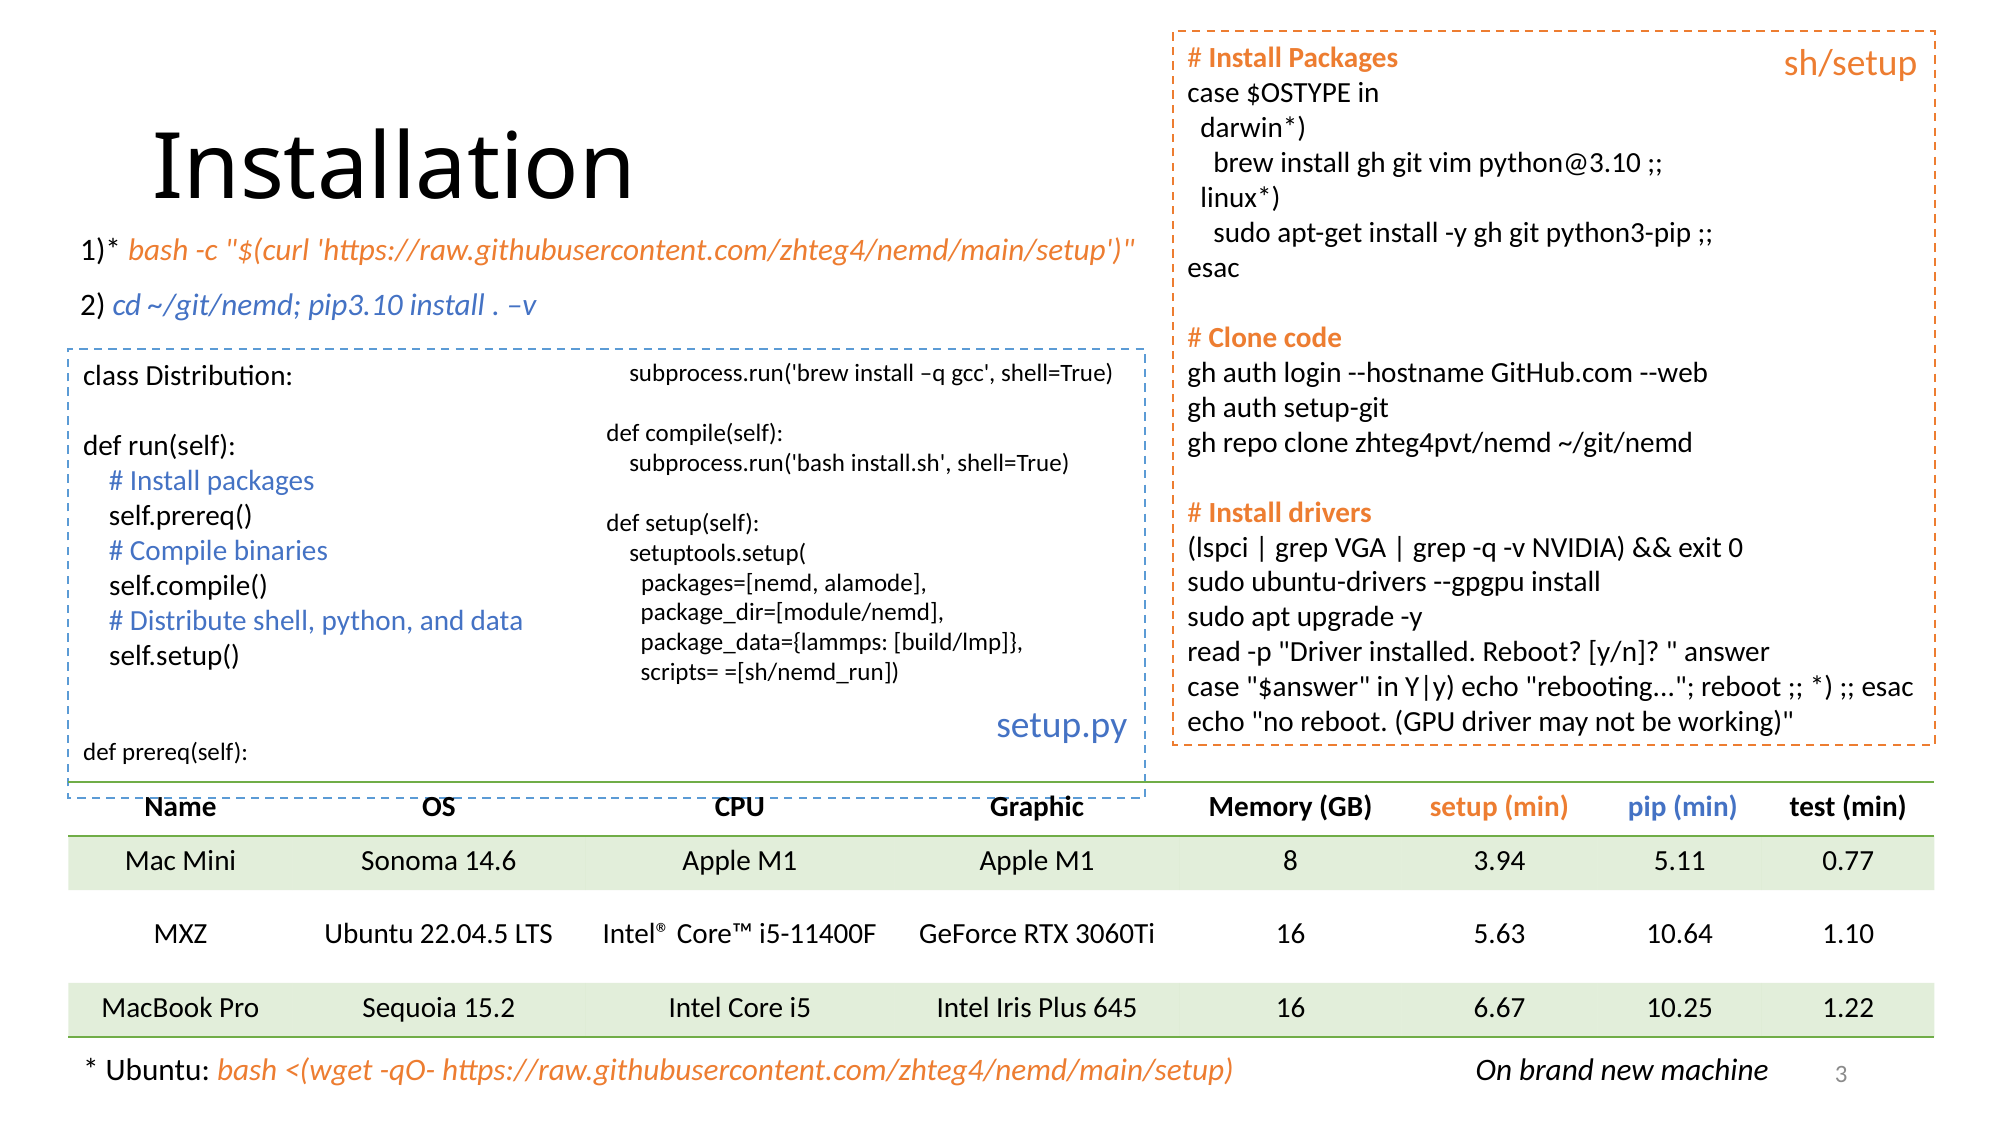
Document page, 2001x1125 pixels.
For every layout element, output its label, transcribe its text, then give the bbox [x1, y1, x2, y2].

table_cell 16 [1180, 890, 1401, 983]
table_cell MXZ [68, 890, 293, 983]
table_header setup (min) [1401, 783, 1597, 835]
table_header Name [68, 783, 293, 835]
table_cell Apple M1 [895, 837, 1180, 890]
table_cell 5.11 [1597, 837, 1762, 890]
table_cell Intel Iris Plus 645 [895, 983, 1180, 1036]
table_cell 0.77 [1762, 837, 1934, 890]
table_cell Mac Mini [68, 837, 293, 890]
table_cell 3.94 [1401, 837, 1597, 890]
list 1)* bash -c "$(curl 'https://raw.githubusercontent.com/zhteg4/nemd/main/setup')" 2) cd ~/git/nemd; pip3.10 install . –v [65, 226, 1172, 343]
table_cell Intel® Core™ i5-11400F [585, 890, 895, 983]
table_header pip (min) [1597, 783, 1762, 835]
table_header OS [293, 783, 585, 835]
title Installation [137, 59, 1022, 226]
slide_number 3 [1412, 1042, 1863, 1103]
table_cell MacBook Pro [68, 983, 293, 1036]
text_box class Distribution: def run(self): # Install packages self.prereq() # Compile binaries self.compile() # Distribute shell, python, and data self.setup() def prereq(self): subprocess.run('brew install –q gcc', shell=True) def compile(self): subprocess.run('bash install.sh', shell=True) def setup(self): setuptools.setup( packages=[nemd, alamode], package_dir=[module/nemd], package_data={lammps: [build/lmp]}, scripts= =[sh/nemd_run]) [67, 348, 1146, 787]
table_cell 8 [1180, 837, 1401, 890]
table_cell 10.64 [1597, 890, 1762, 983]
text_box setup.py [981, 692, 1143, 753]
table_cell GeForce RTX 3060Ti [895, 890, 1180, 983]
table_cell 5.63 [1401, 890, 1597, 983]
text_box # Install Packages case $OSTYPE in darwin*) brew install gh git vim python@3.10 ;; linux*) sudo apt-get install -y gh git python3-pip ;; esac # Clone code gh auth login --hostname GitHub.com --web gh auth setup-git gh repo clone zhteg4pvt/nemd ~/git/nemd # Install drivers (lspci | grep VGA | grep -q -v NVIDIA) && exit 0 sudo ubuntu-drivers --gpgpu install sudo apt upgrade -y read -p "Driver installed. Reboot? [y/n]? " answer case "$answer" in Y|y) echo "rebooting..."; reboot ;; *) ;; esac echo "no reboot. (GPU driver may not be working)" [1172, 30, 1936, 746]
table_header Memory (GB) [1180, 783, 1401, 835]
table_header Graphic [895, 783, 1180, 835]
table_header test (min) [1762, 783, 1934, 835]
table_cell 1.10 [1762, 890, 1934, 983]
table_cell 10.25 [1597, 983, 1762, 1036]
text_box On brand new machine [1460, 1041, 1804, 1094]
table_cell Sequoia 15.2 [293, 983, 585, 1036]
text_box * Ubuntu: bash <(wget -qO- https://raw.githubusercontent.com/zhteg4/nemd/main/setup) [68, 1041, 1393, 1094]
table_cell Ubuntu 22.04.5 LTS [293, 890, 585, 983]
text_box sh/setup [1769, 31, 1933, 91]
table_cell 16 [1180, 983, 1401, 1036]
table_header CPU [585, 783, 895, 835]
table_cell 6.67 [1401, 983, 1597, 1036]
table_cell Apple M1 [585, 837, 895, 890]
table_cell 1.22 [1762, 983, 1934, 1036]
table_cell Sonoma 14.6 [293, 837, 585, 890]
table_cell Intel Core i5 [585, 983, 895, 1036]
